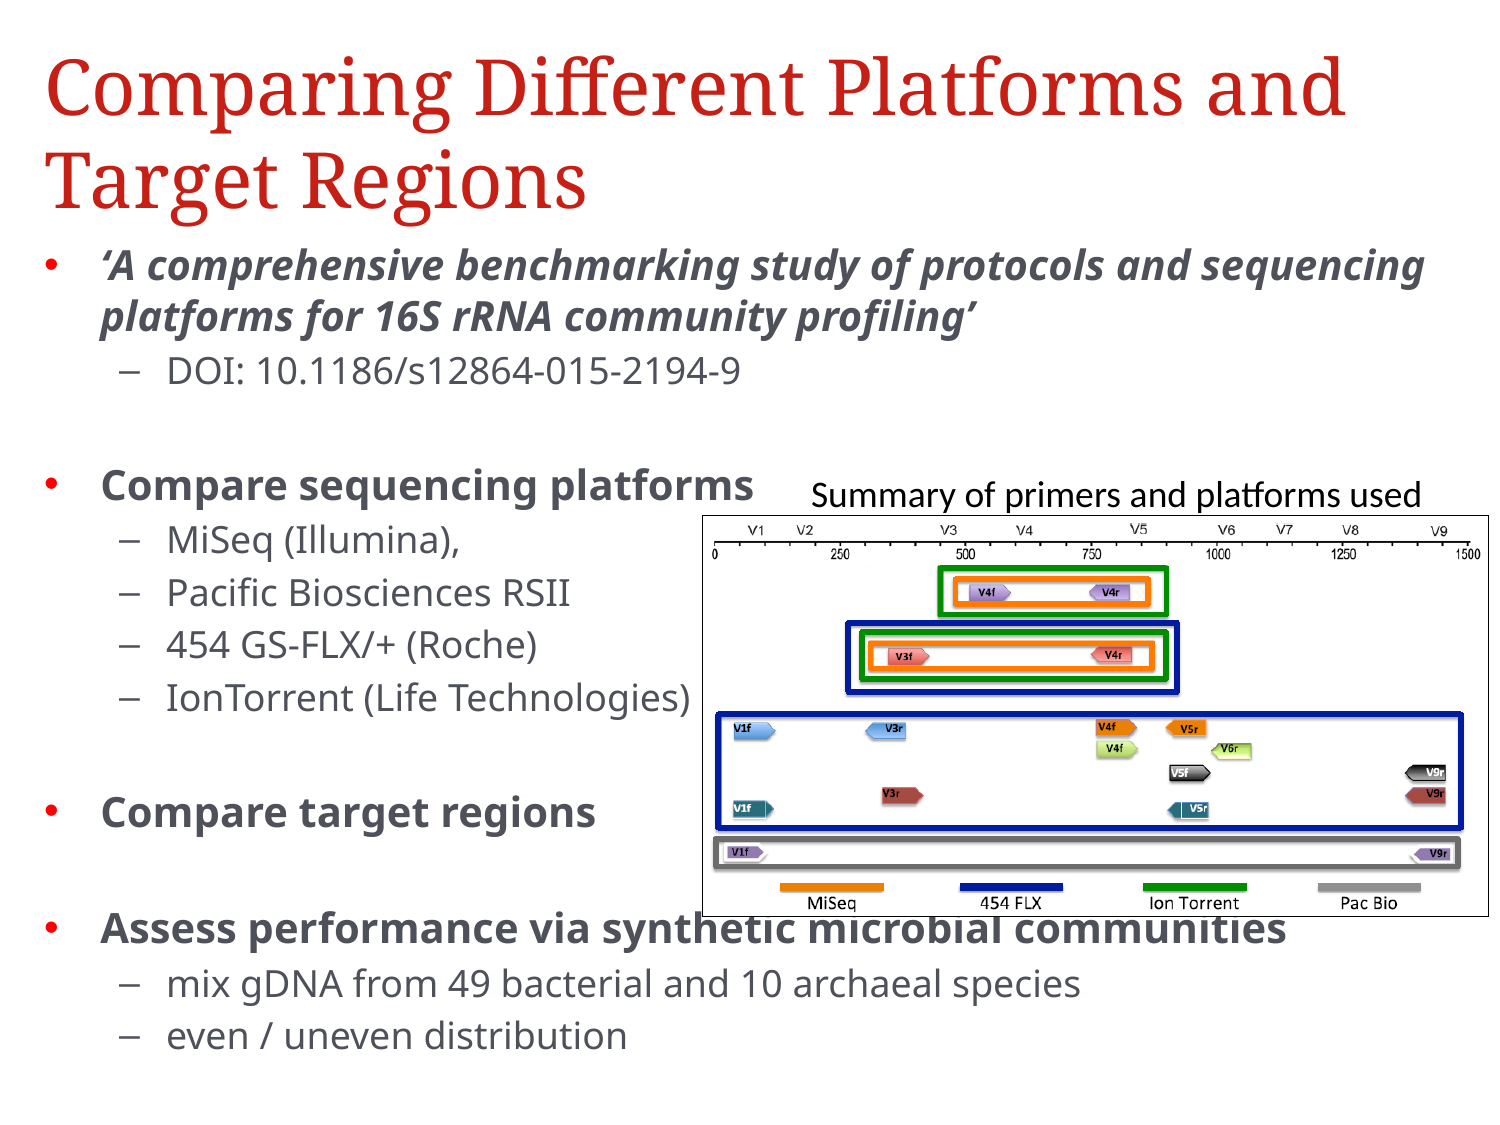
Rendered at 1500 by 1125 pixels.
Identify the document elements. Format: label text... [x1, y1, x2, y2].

title Comparing Different Platforms and Target Regions [29, 30, 1471, 232]
list ‘A comprehensive benchmarking study of protocols and sequencing platforms for 16S rRNA community profiling’ DOI: 10.1186/s12864-015-2194-9 Compare sequencing platforms MiSeq (Illumina), Pacific Biosciences RSII 454 GS-FLX/+ (Roche) IonTorrent (Life Technologies) Compare target regions Assess performance via synthetic microbial communities mix gDNA from 49 bacterial and 10 archaeal species even / uneven distribution [29, 231, 1459, 1106]
picture [702, 514, 1489, 918]
text_box Summary of primers and platforms used [796, 462, 1467, 513]
